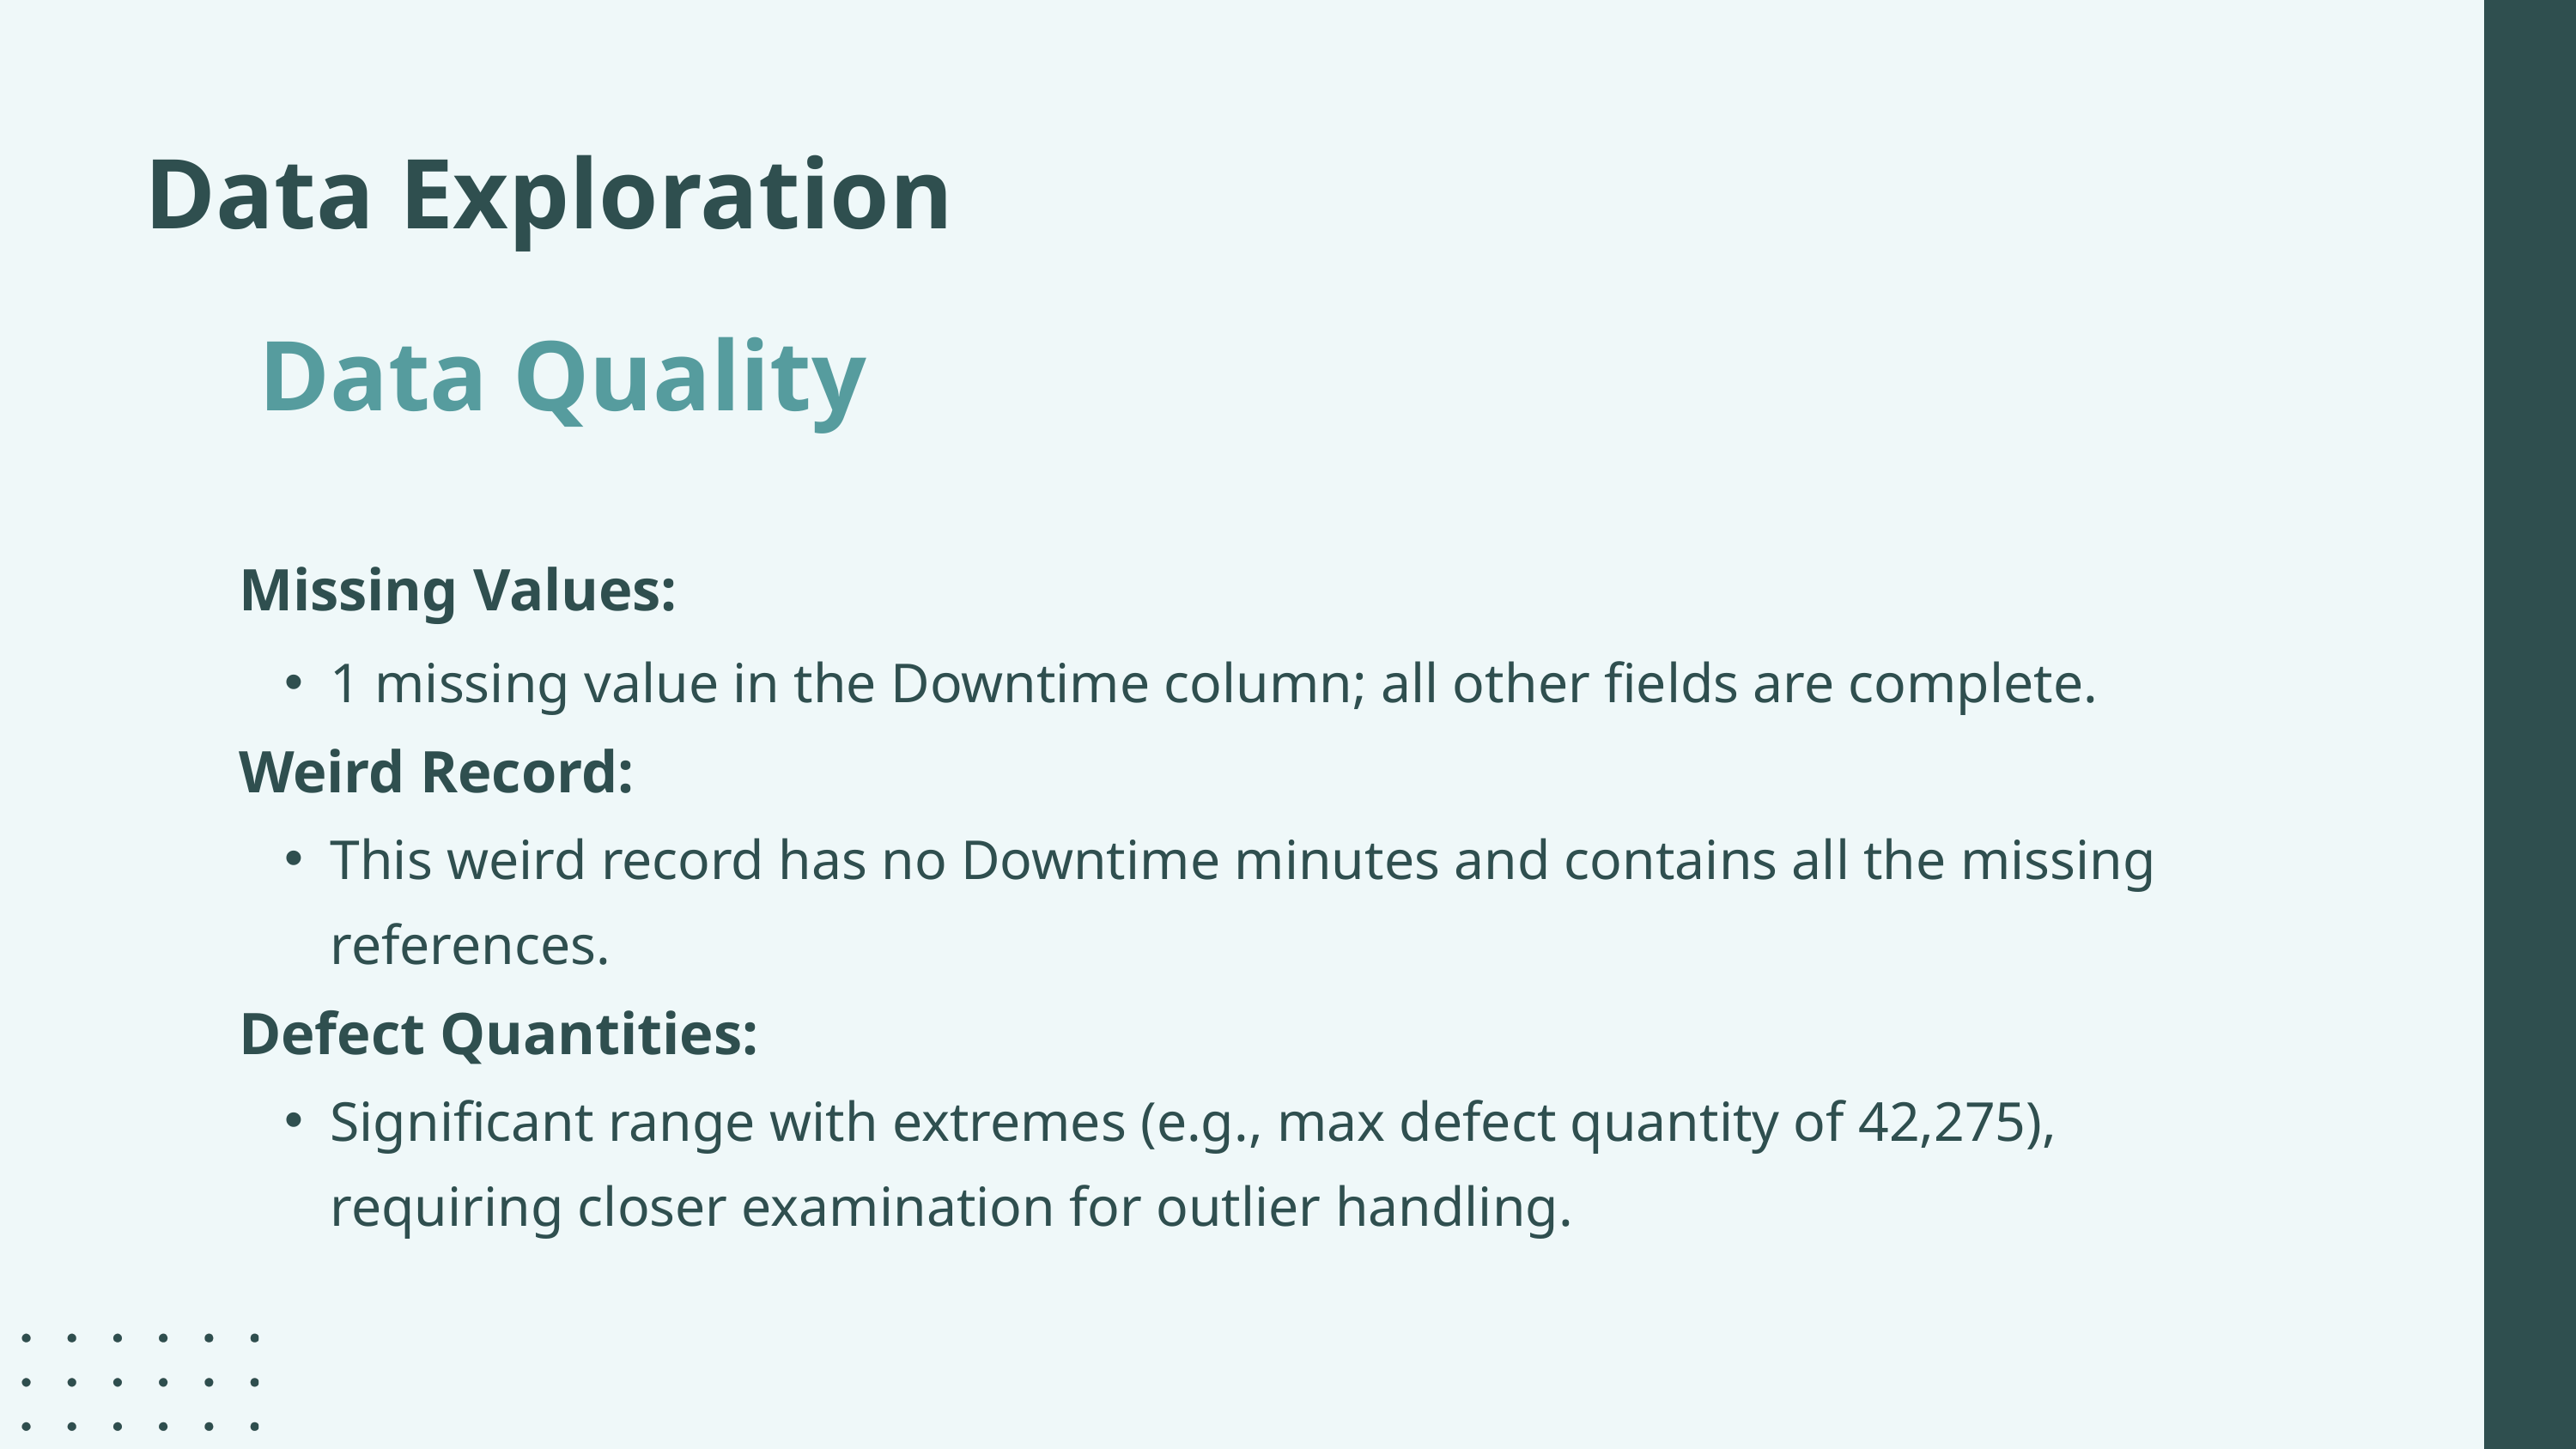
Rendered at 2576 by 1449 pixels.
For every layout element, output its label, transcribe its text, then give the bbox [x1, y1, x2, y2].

text_box Data Exploration [144, 147, 1099, 248]
text_box Missing Values: 1 missing value in the Downtime column; all other fields are complete. Weird Record: This weird record has no Downtime minutes and contains all the missing references. Defect Quantities: Significant range with extremes (e.g., max defect quantity of 42,275), requiring closer examination for outlier handling. [239, 912, 2251, 1238]
text_box Data Quality [258, 330, 890, 431]
text_box [0, 1333, 259, 1449]
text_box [0, 791, 2576, 903]
text_box Missing Values: 1 missing value in the Downtime column; all other fields are complete. Weird Record: This weird record has no Downtime minutes and contains all the missing references. Defect Quantities: Significant range with extremes (e.g., max defect quantity of 42,275), requiring closer examination for outlier handling. [239, 531, 2251, 788]
